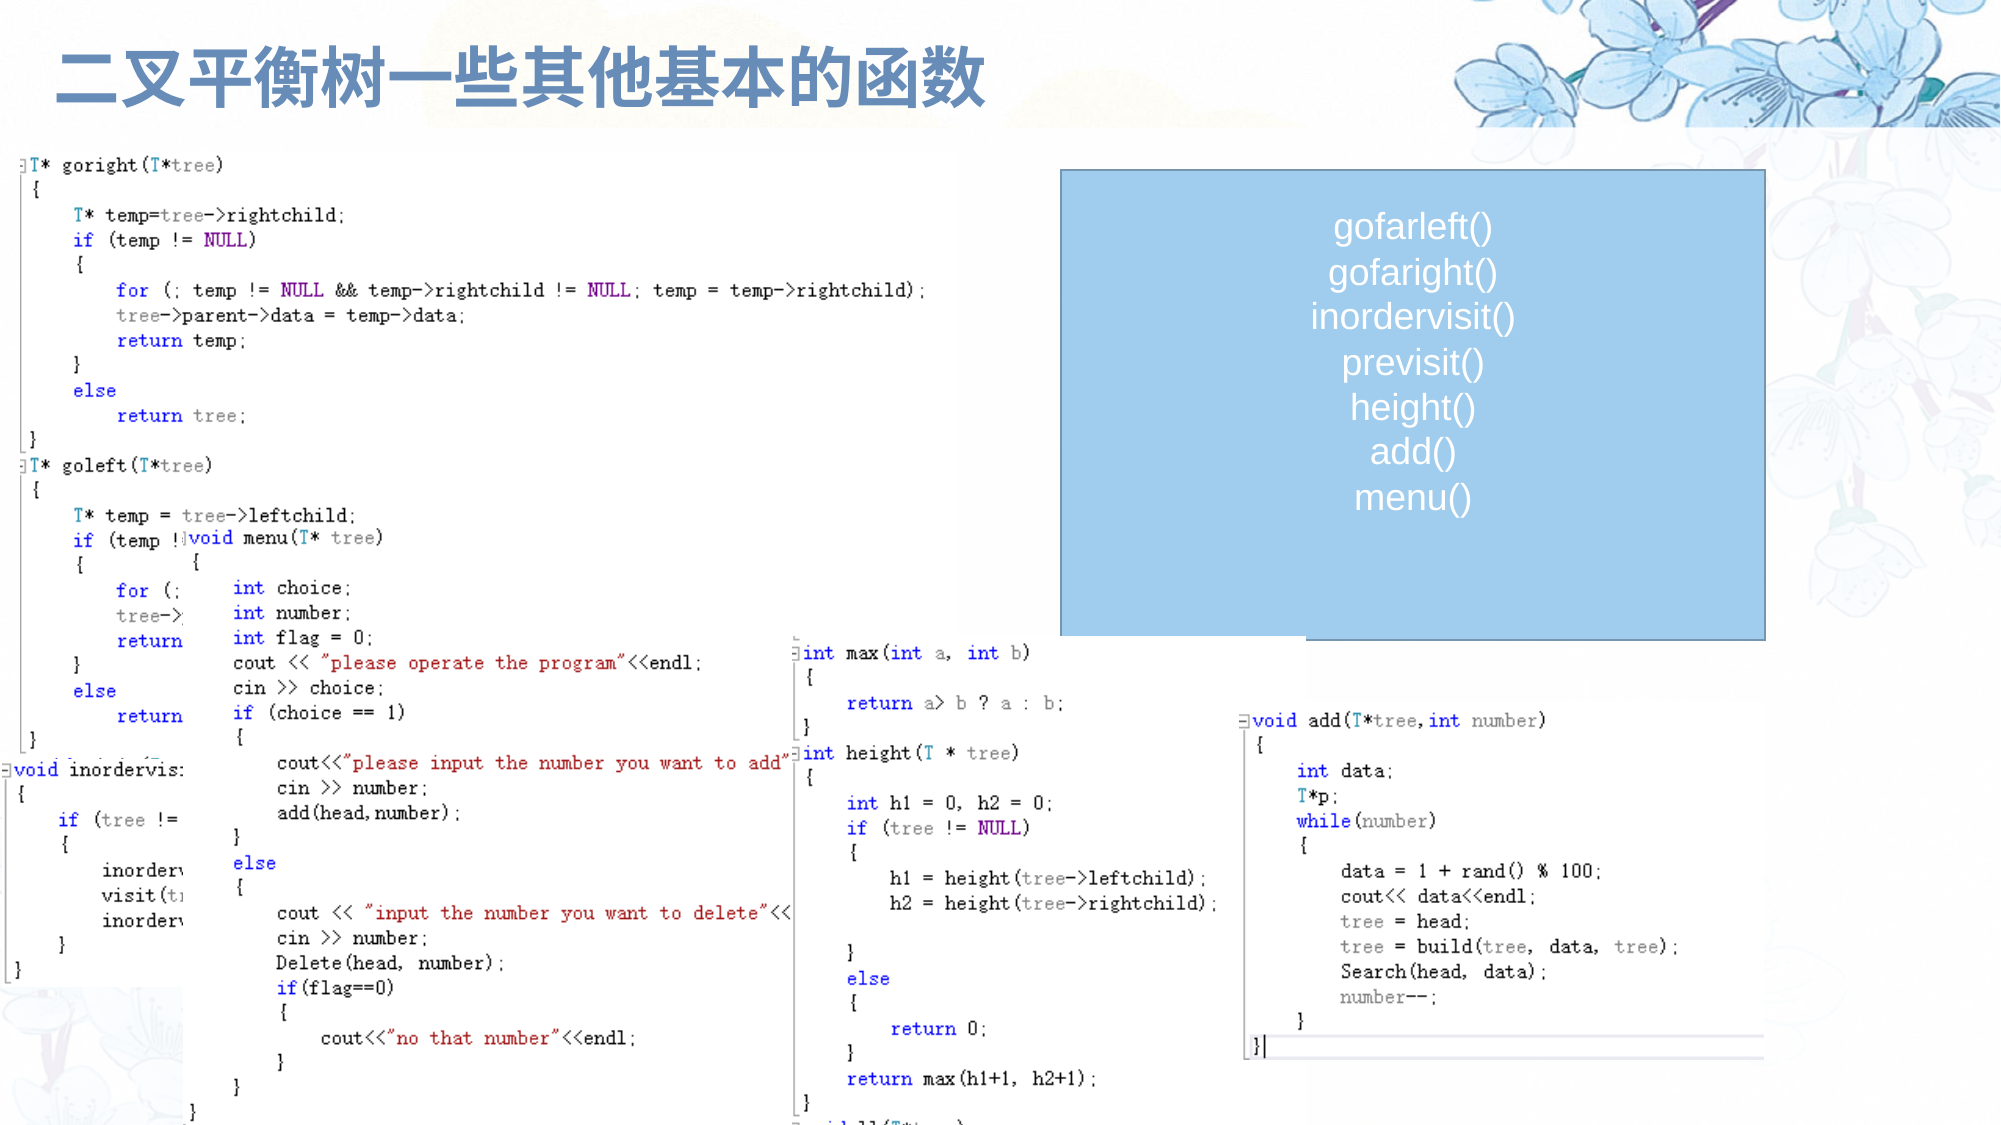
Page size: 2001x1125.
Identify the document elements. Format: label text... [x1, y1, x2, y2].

picture [2, 153, 1764, 1125]
title 二叉平衡树一些其他基本的函数 [38, 34, 1764, 128]
text_box gofarleft() gofaright() inordervisit() previsit() height() add() menu() [1060, 169, 1766, 641]
picture [0, 0, 2001, 1125]
